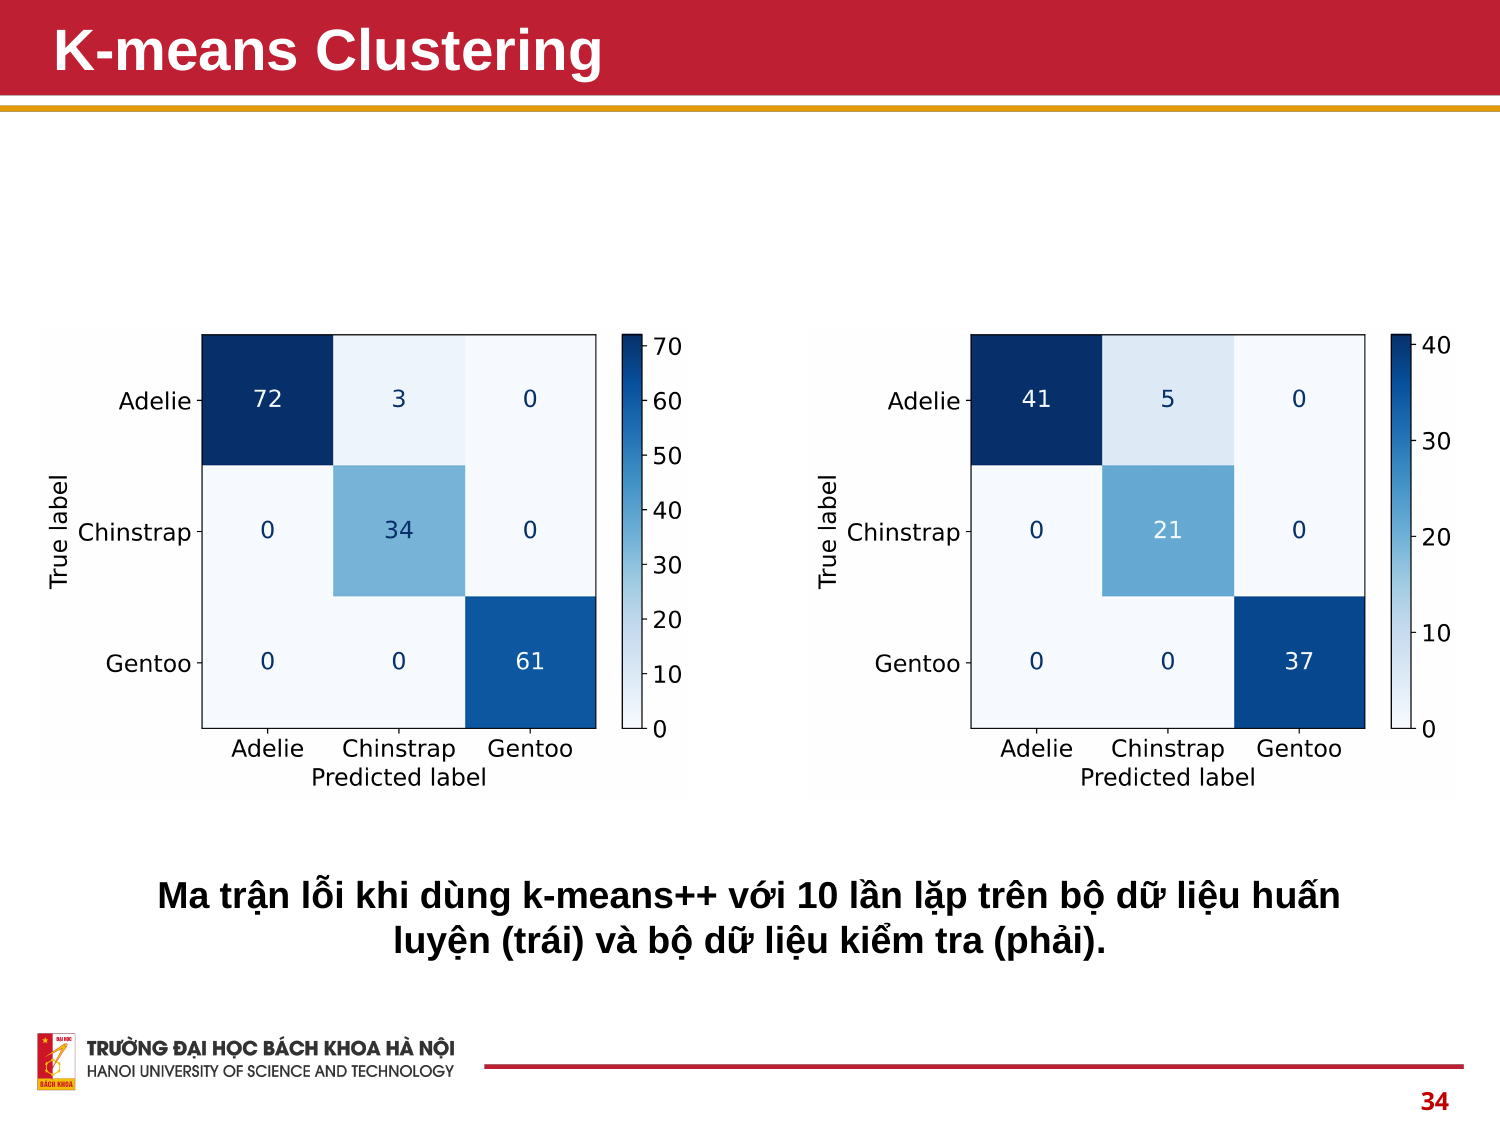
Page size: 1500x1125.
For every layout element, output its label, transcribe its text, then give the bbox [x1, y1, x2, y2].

slide_number 34 [1126, 1078, 1464, 1125]
text_box Ma trận lỗi khi dùng k-means++ với 10 lần lặp trên bộ dữ liệu huấn luyện (trái) và bộ dữ liệu kiểm tra (phải). [131, 863, 1369, 968]
picture [0, 0, 1500, 1125]
title K-means Clustering [38, 12, 1462, 87]
